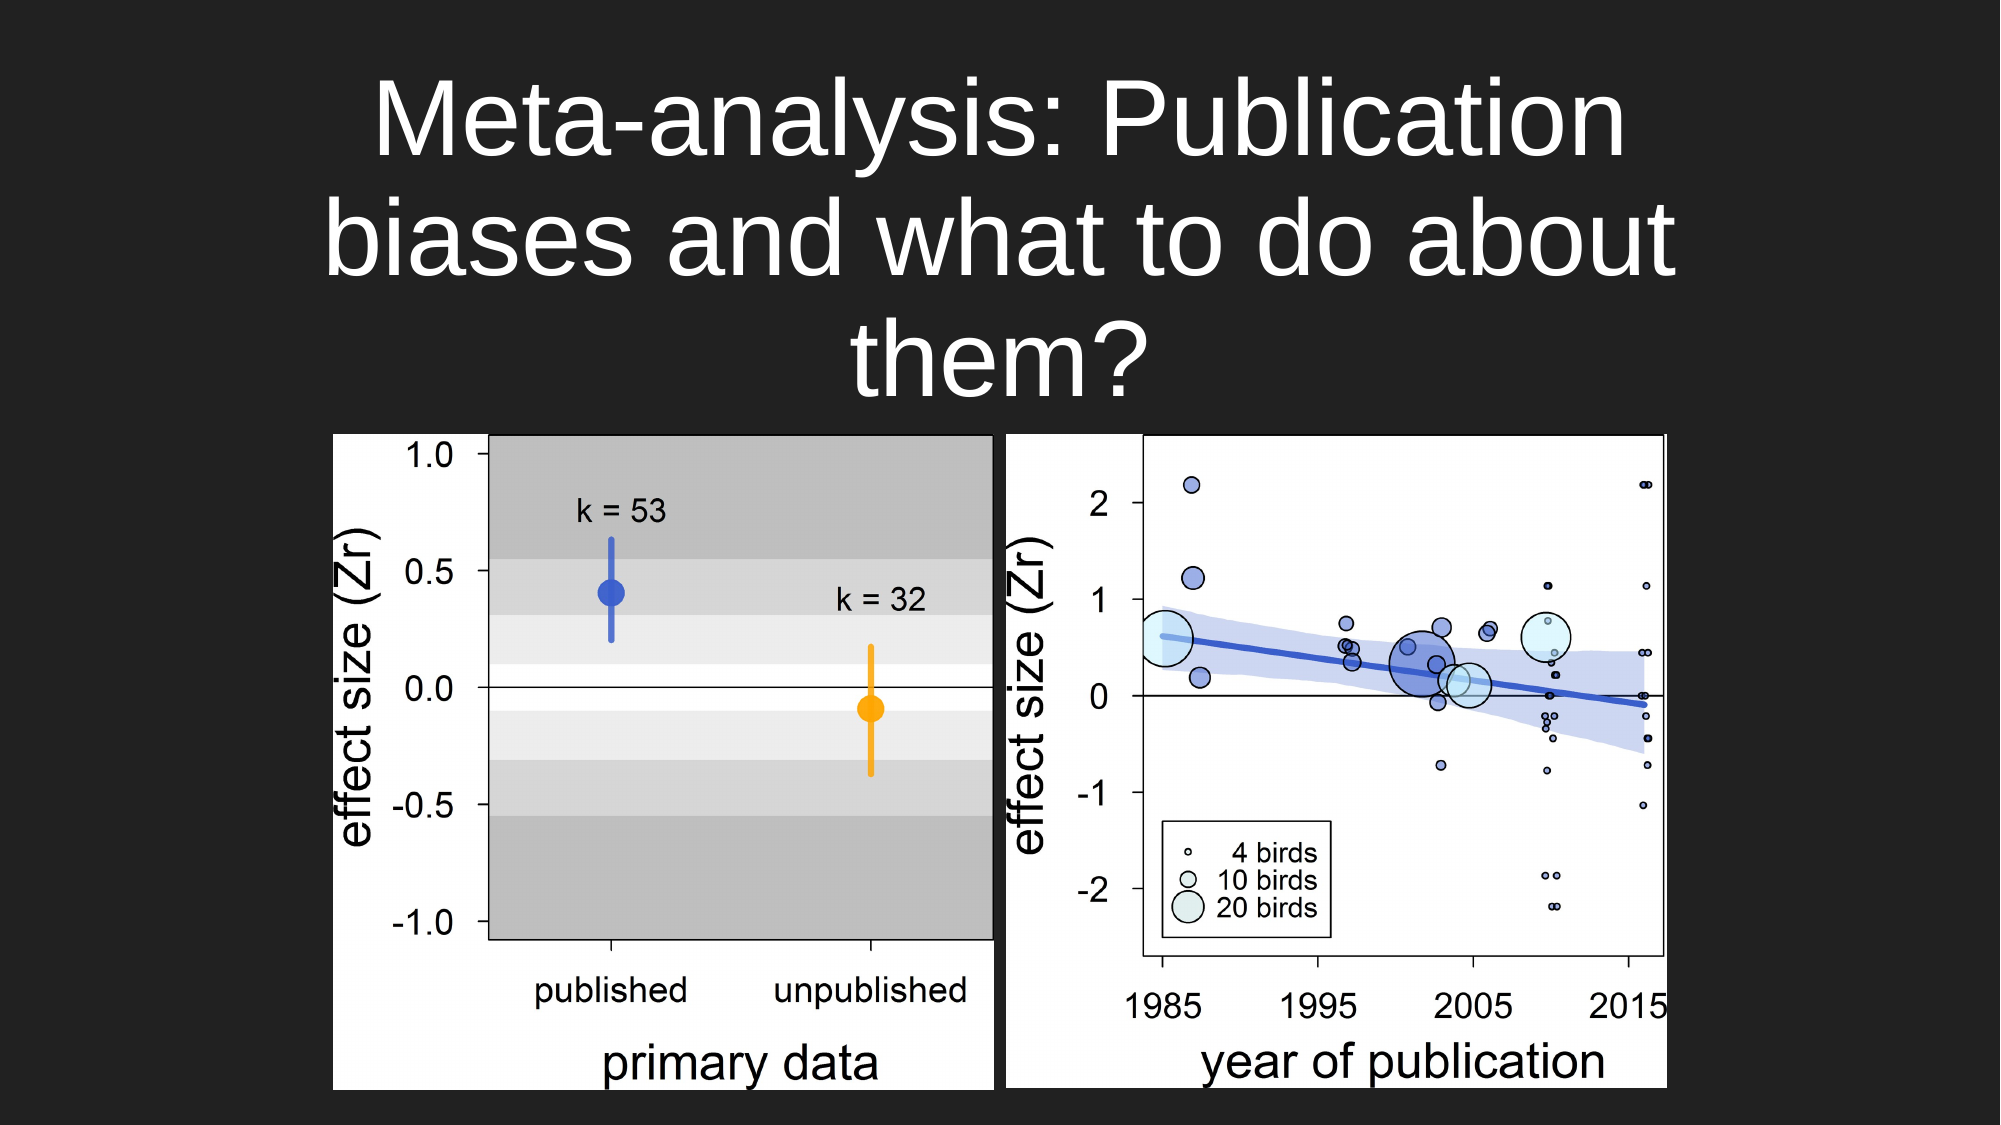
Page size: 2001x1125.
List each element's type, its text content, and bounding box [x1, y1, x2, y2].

picture [333, 434, 994, 1091]
title Meta-analysis: Publication biases and what to do about them? [301, 0, 1699, 435]
picture [1005, 434, 1667, 1088]
